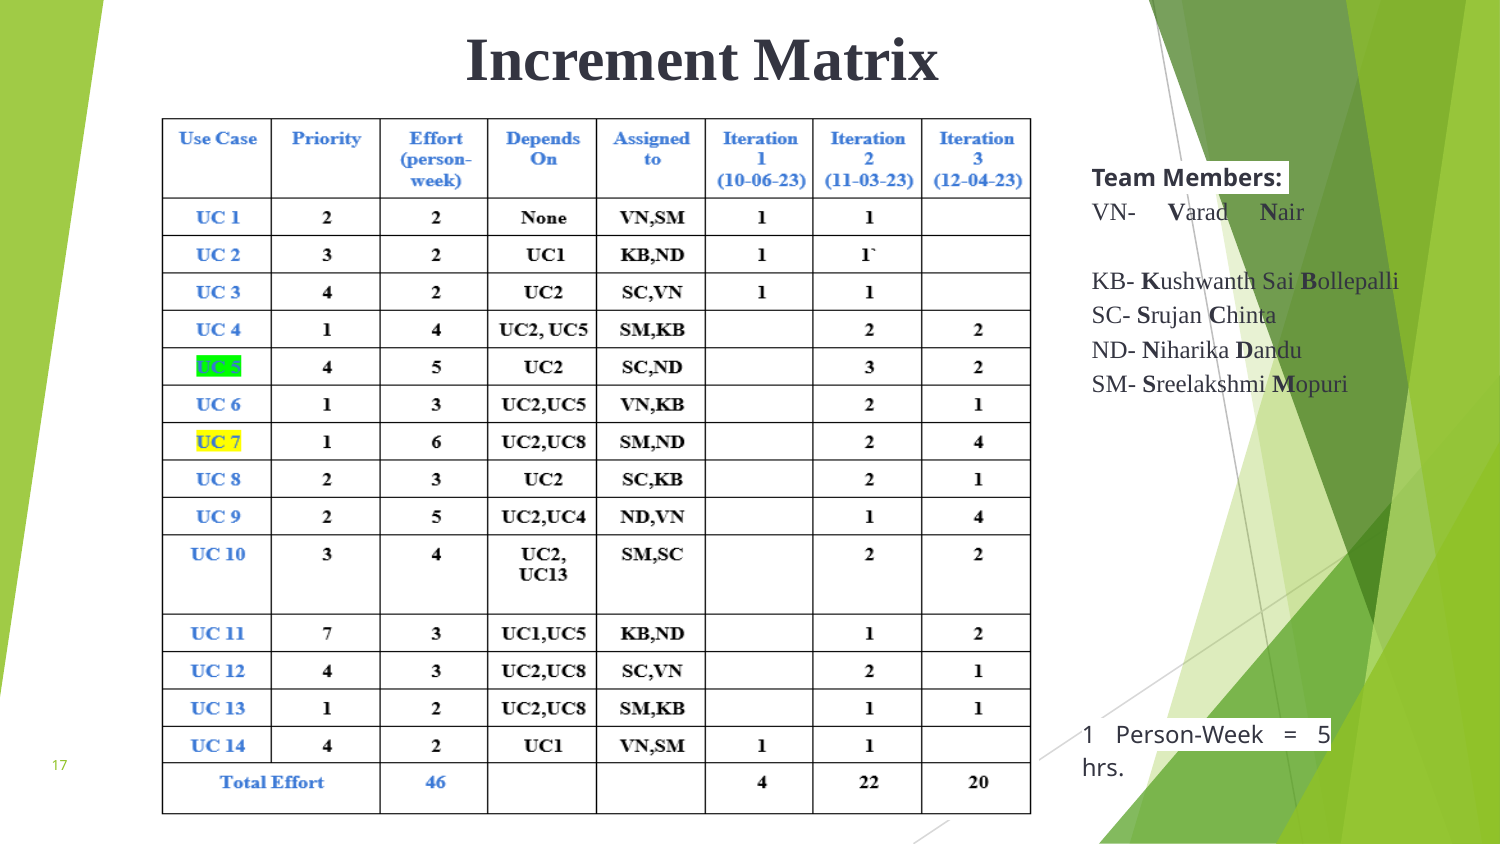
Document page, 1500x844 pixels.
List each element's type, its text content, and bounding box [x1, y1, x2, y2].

text_box Team Members: VN- Varad Nair KB- Kushwanth Sai Bollepalli SC- Srujan Chinta ND- Niharika Dandu SM- Sreelakshmi Mopuri [1076, 143, 1458, 413]
slide_number 17 [0, 743, 83, 789]
text_box 1 Person-Week = 5 hrs. [1066, 700, 1347, 797]
picture [153, 107, 1040, 820]
title Increment Matrix [450, 0, 961, 106]
